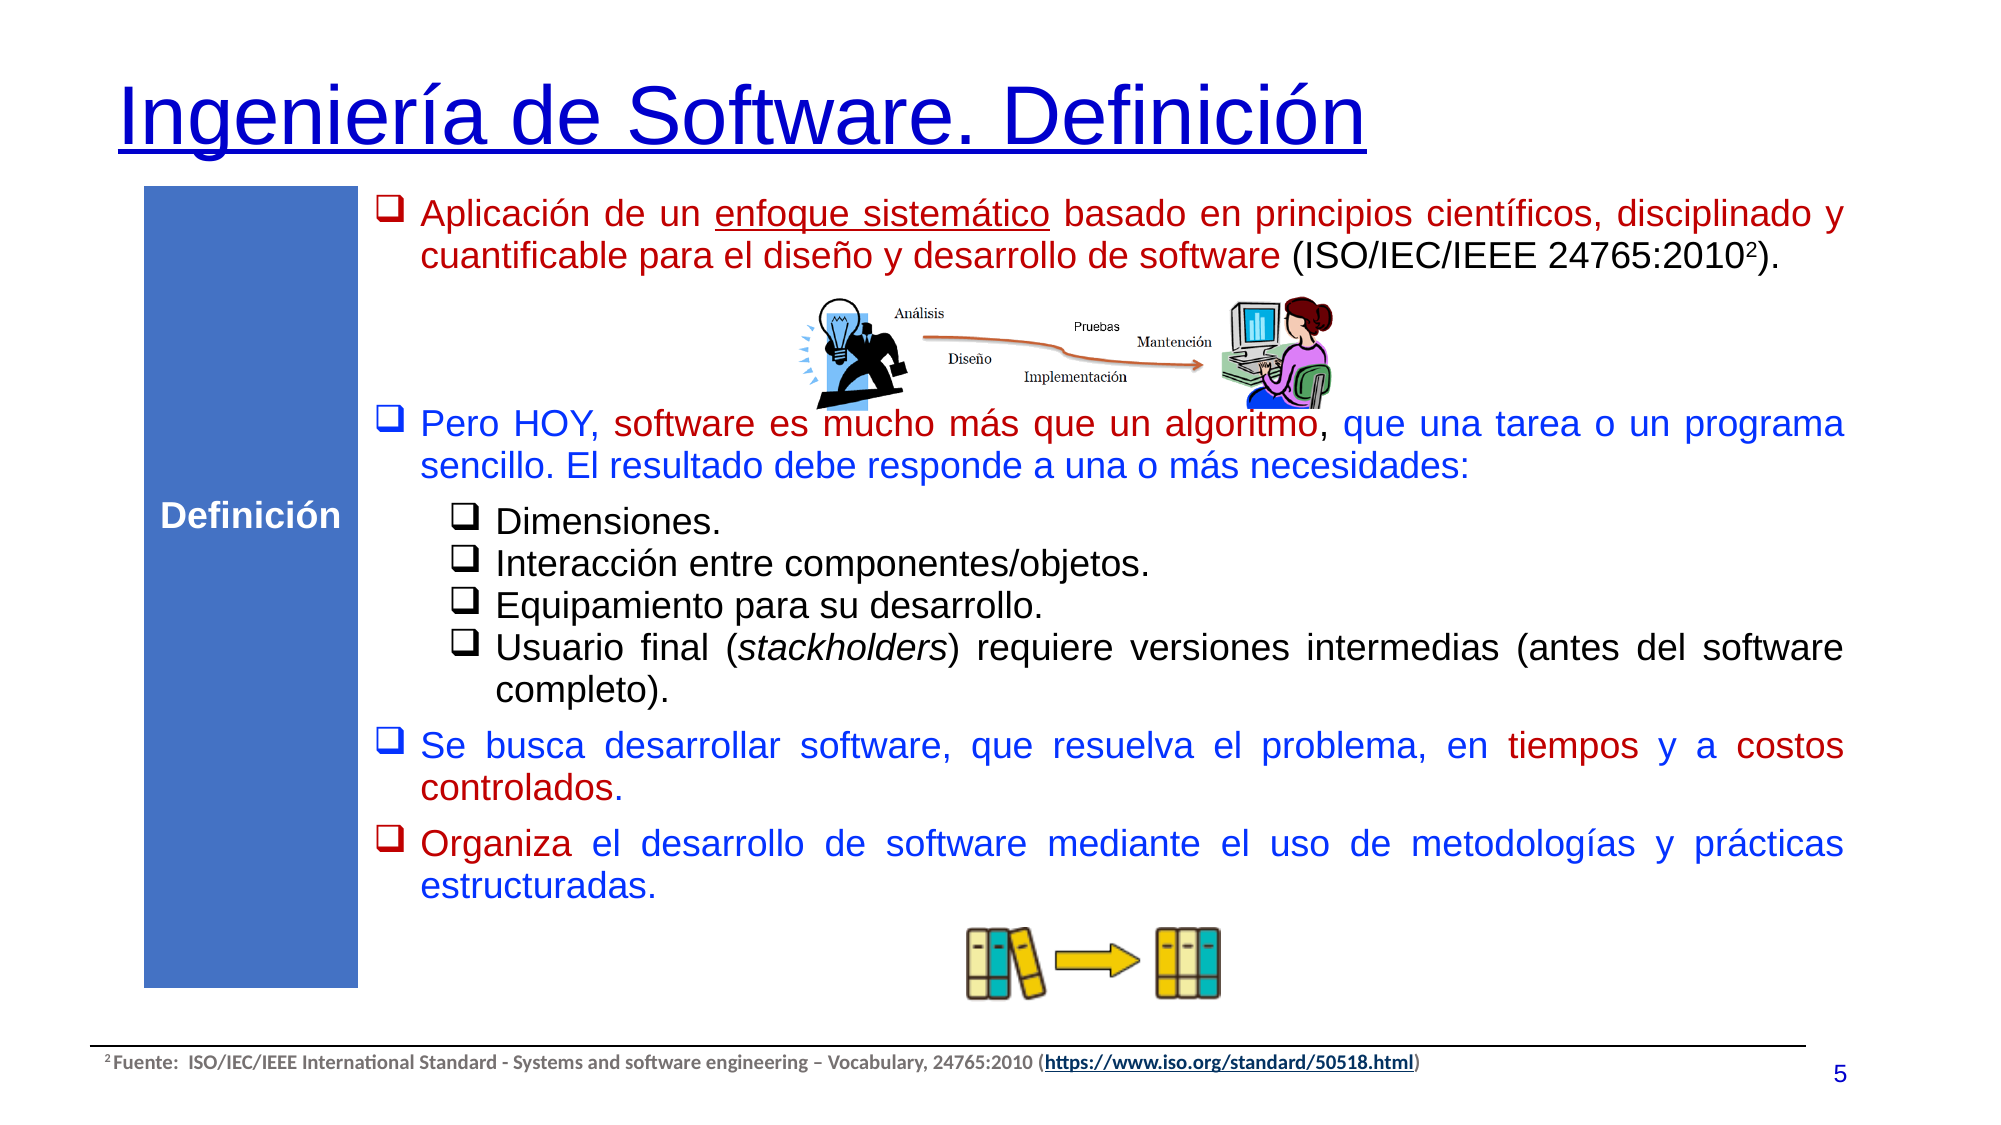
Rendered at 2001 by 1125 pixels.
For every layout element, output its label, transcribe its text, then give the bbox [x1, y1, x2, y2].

slide_number 5 [1412, 1042, 1863, 1103]
picture [798, 296, 1333, 411]
table_header Definición [144, 186, 358, 988]
title Ingeniería de Software. Definición [102, 46, 1915, 189]
table_header 2 Fuente: ISO/IEC/IEEE International Standard - Systems and software engineering – Vocabulary, 24765:2010 (https://www.iso.org/standard/50518.html) [90, 1047, 1806, 1080]
table_header Aplicación de un enfoque sistemático basado en principios científicos, disciplinado y cuantificable para el diseño y desarrollo de software (ISO/IEC/IEEE 24765:20102). Pero HOY, software es mucho más que un algoritmo, que una tarea o un programa sencillo. El resultado debe responde a una o más necesidades: Dimensiones. Interacción entre componentes/objetos. Equipamiento para su desarrollo. Usuario final (stackholders) requiere versiones intermedias (antes del software completo). Se busca desarrollar software, que resuelva el problema, en tiempos y a costos controlados. Organiza el desarrollo de software mediante el uso de metodologías y prácticas estructuradas. [359, 186, 1859, 988]
picture [966, 927, 1221, 1002]
